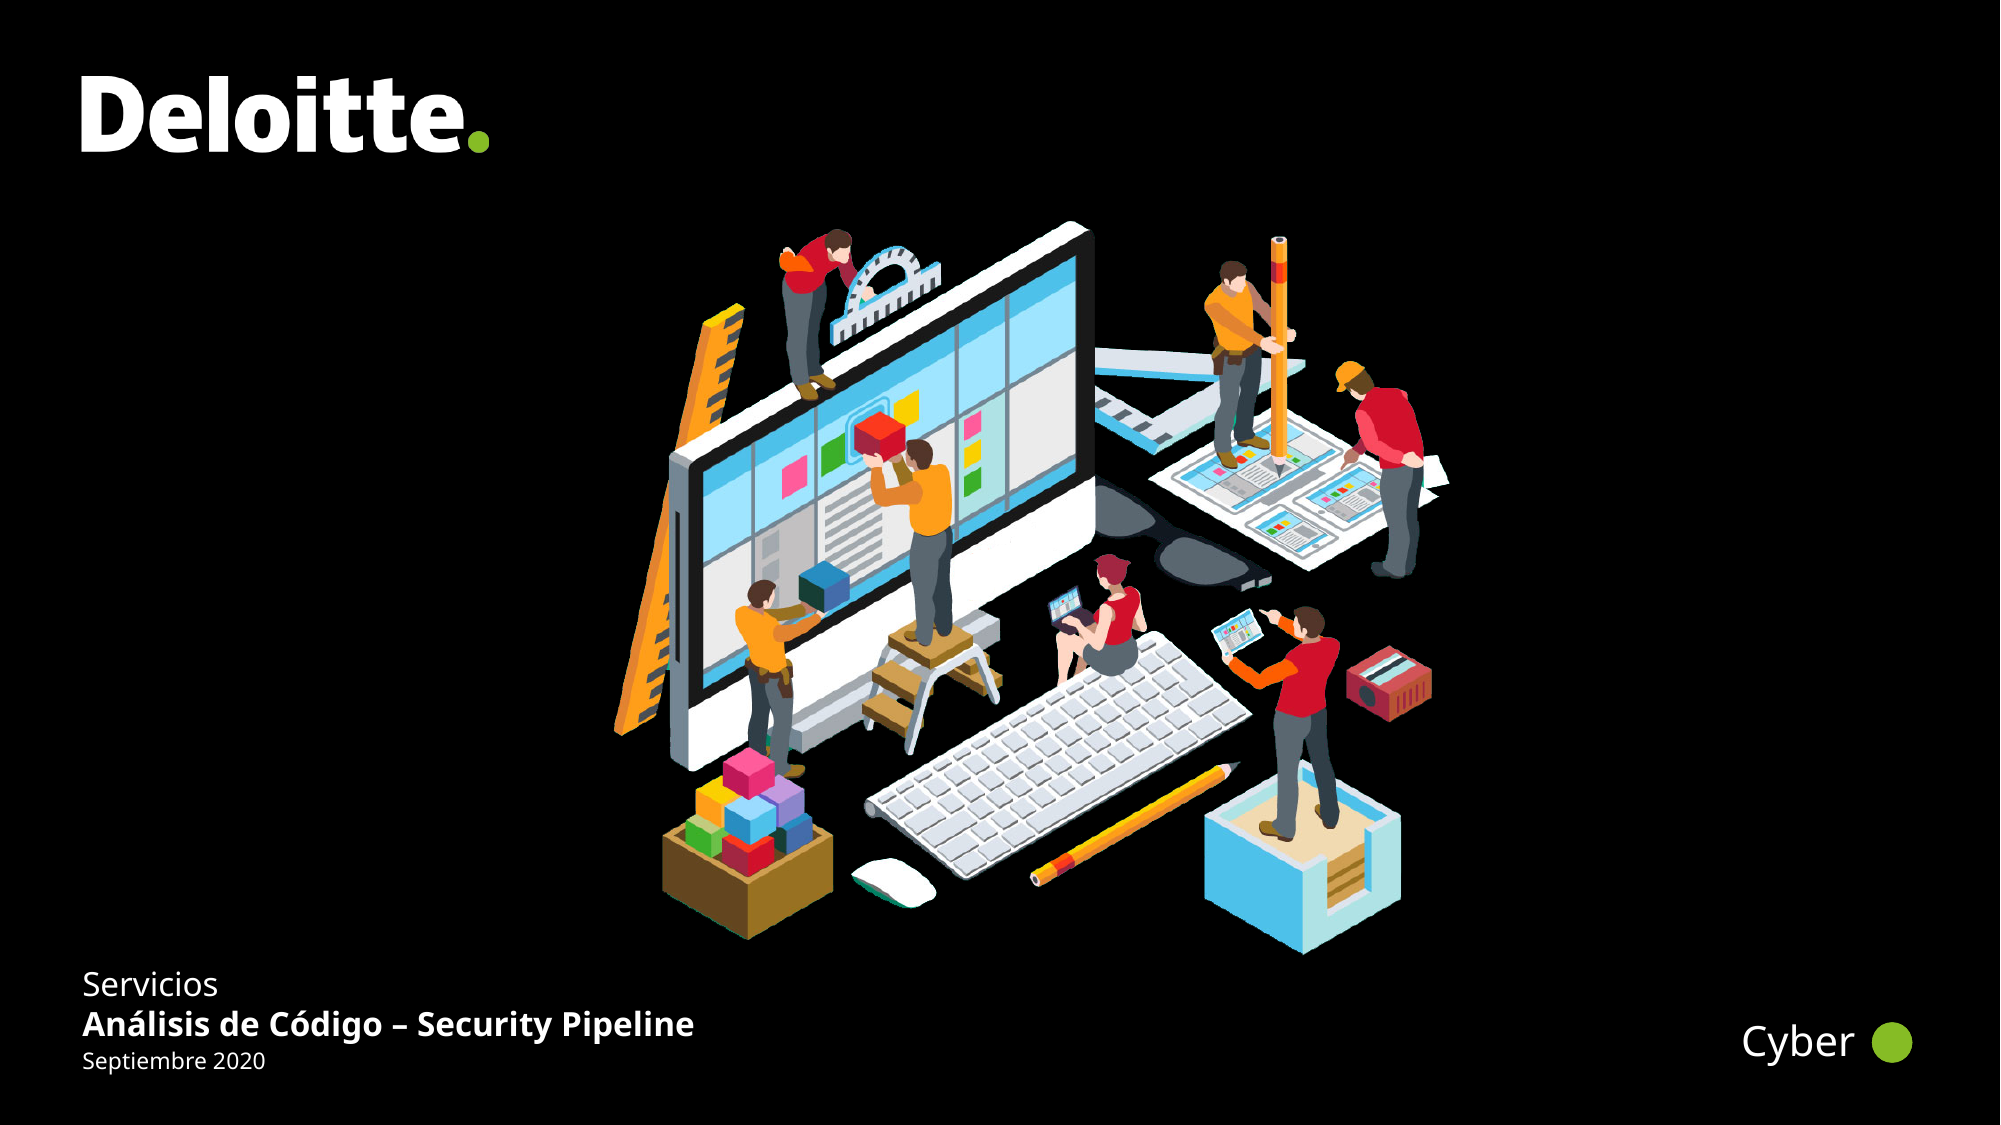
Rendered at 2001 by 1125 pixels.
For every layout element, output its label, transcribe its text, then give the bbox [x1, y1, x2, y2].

picture [582, 116, 1472, 1006]
title Servicios Análisis de Código – Security Pipeline [82, 967, 1385, 1044]
picture [81, 76, 489, 153]
list Septiembre 2020 [82, 1046, 1000, 1096]
